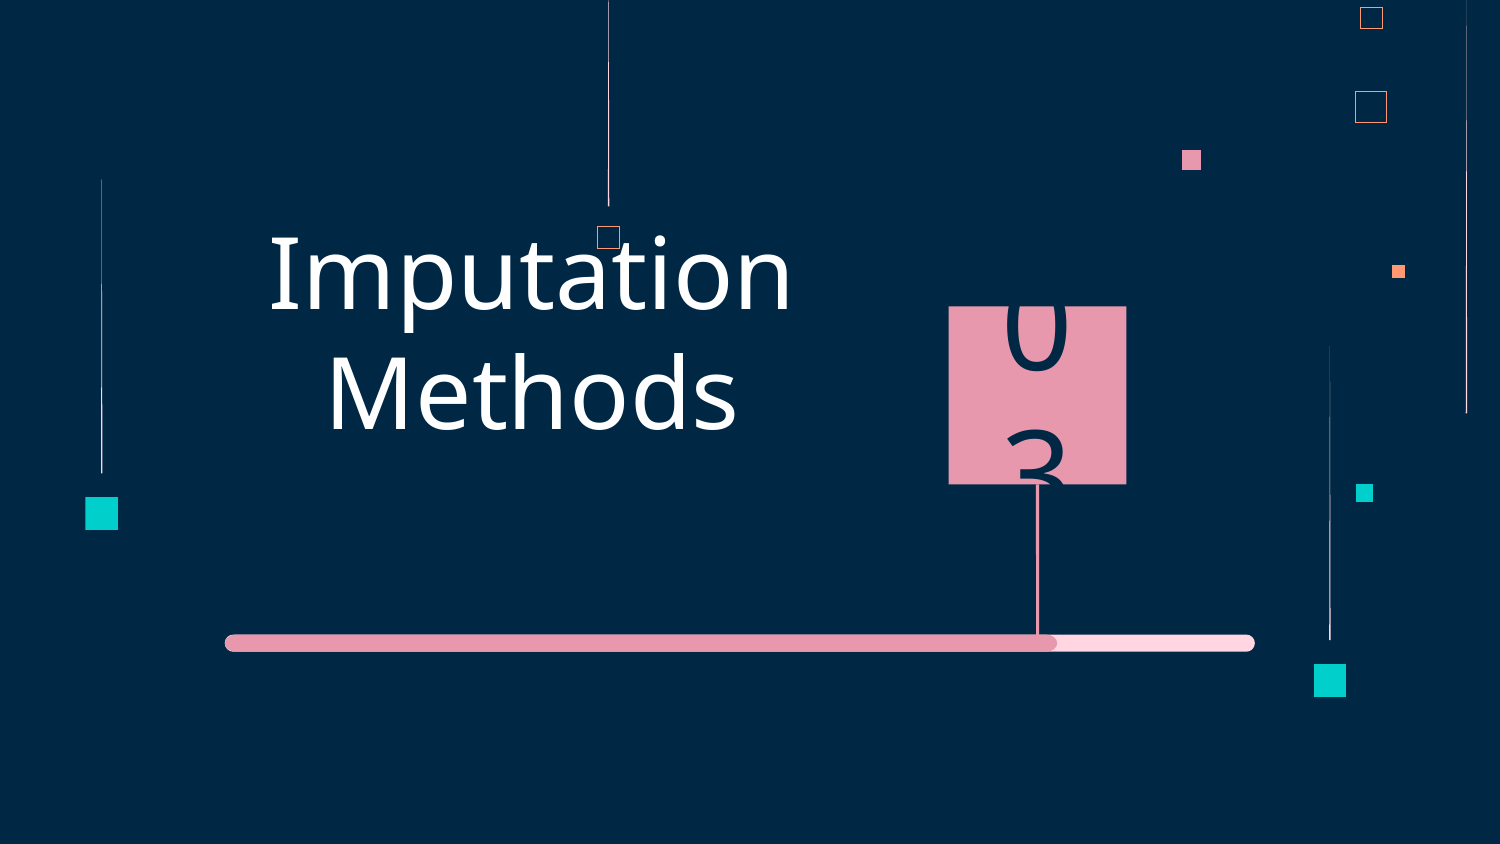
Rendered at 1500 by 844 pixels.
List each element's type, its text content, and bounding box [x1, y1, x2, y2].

text_box [948, 306, 1127, 485]
title 03 [957, 348, 1119, 443]
text_box [224, 634, 1058, 652]
title Imputation Methods [116, 326, 948, 465]
text_box [1049, 634, 1255, 652]
